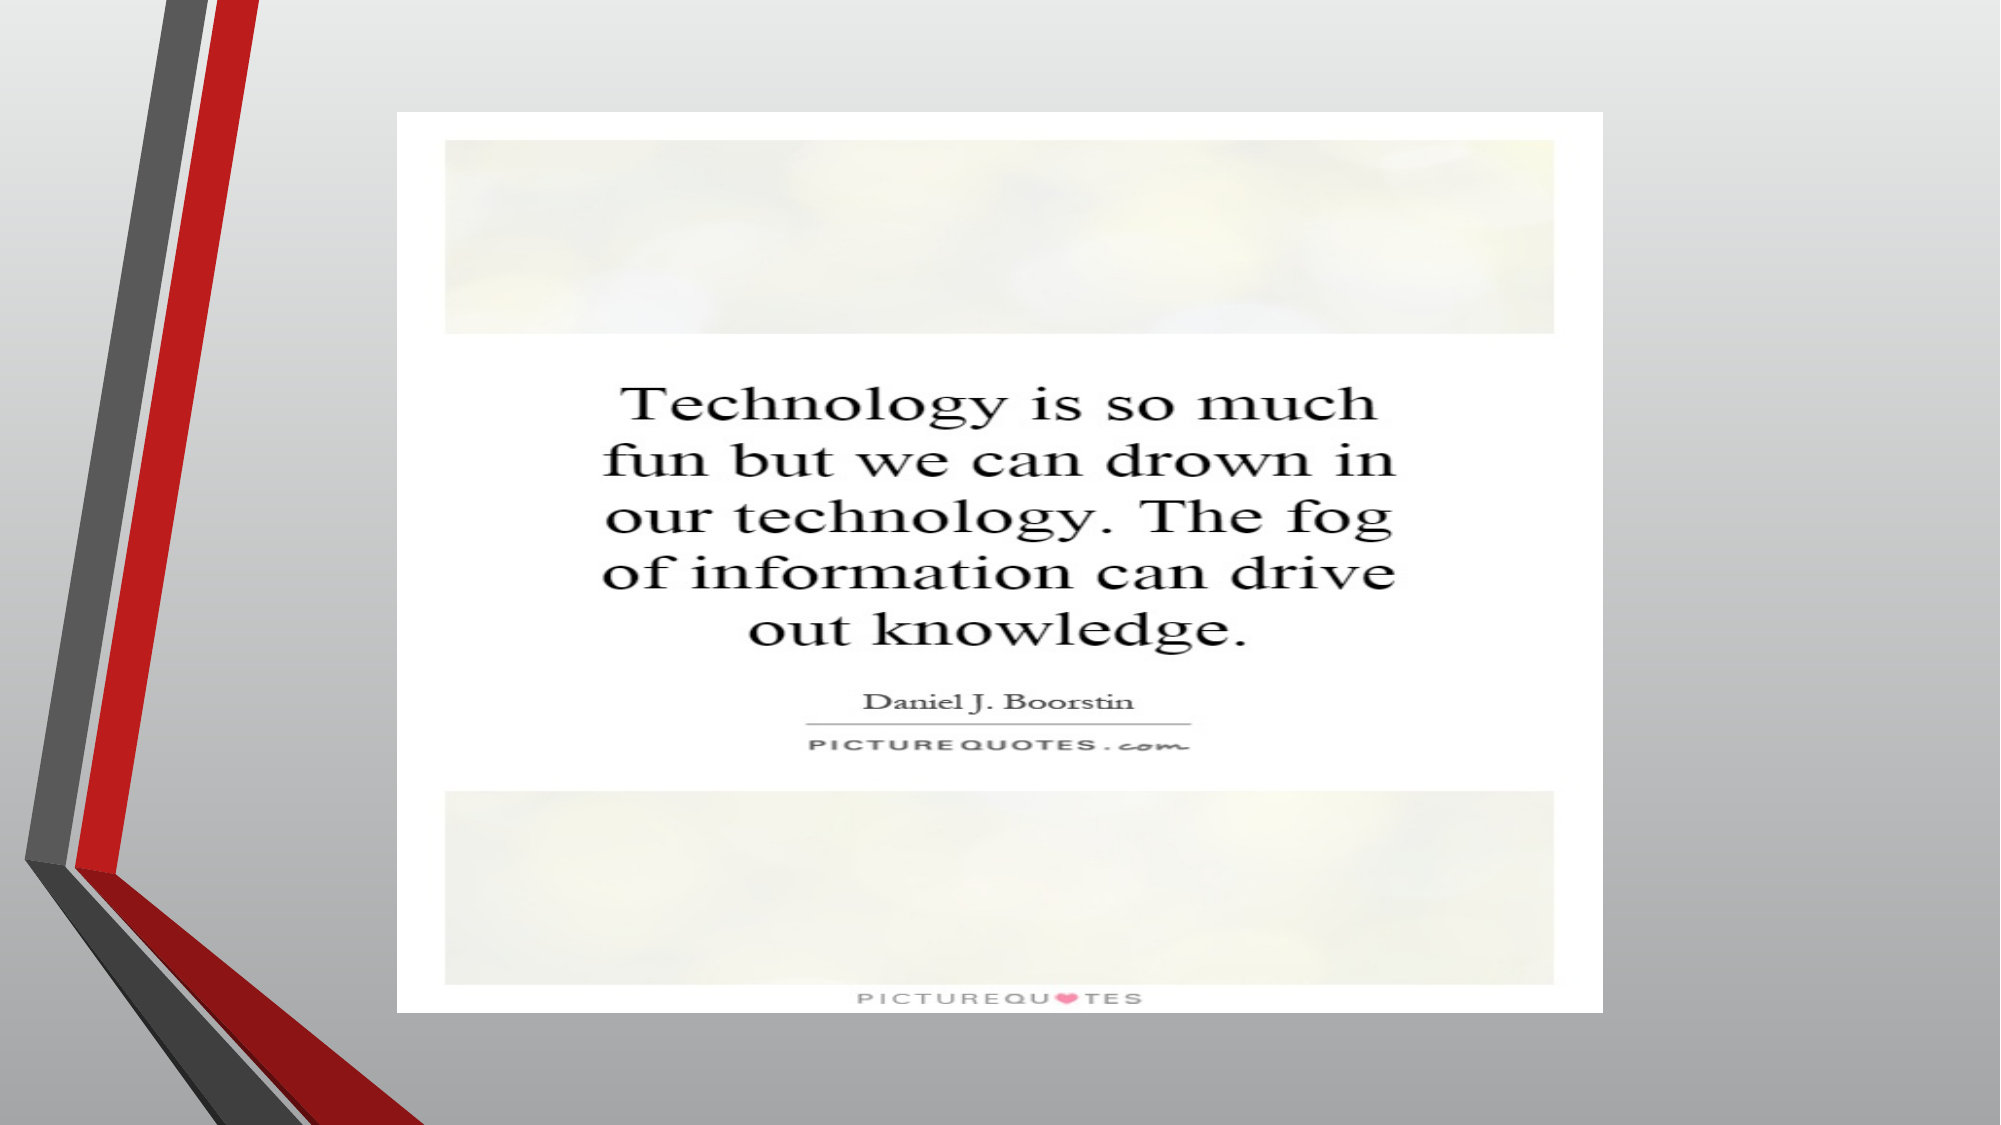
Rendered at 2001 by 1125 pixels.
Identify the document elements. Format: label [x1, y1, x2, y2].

picture [397, 112, 1603, 1013]
